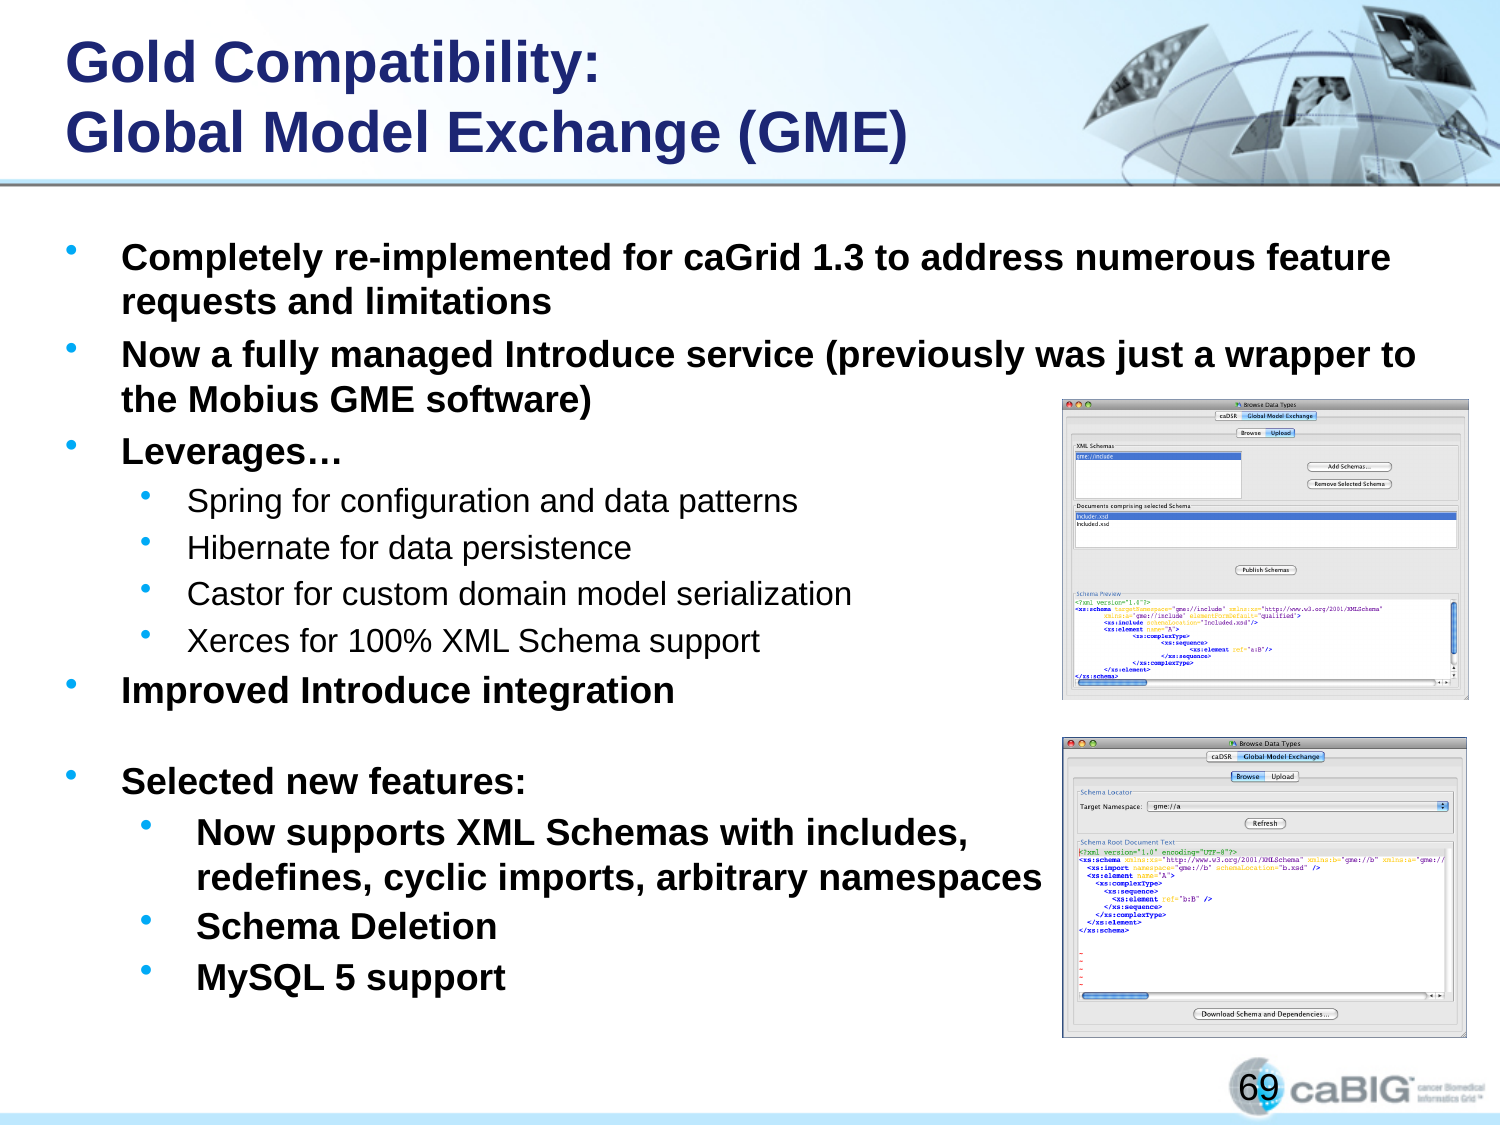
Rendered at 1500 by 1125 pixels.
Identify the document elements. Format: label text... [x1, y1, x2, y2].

picture [0, 0, 1500, 1125]
text_box Selected new features: Now supports XML Schemas with includes, redefines, cyclic imports, arbitrary namespaces Schema Deletion MySQL 5 support [50, 750, 1063, 1100]
list Completely re-implemented for caGrid 1.3 to address numerous feature requests and limitations Now a fully managed Introduce service (previously was just a wrapper to the Mobius GME software) Leverages… Spring for configuration and data patterns Hibernate for data persistence Castor for custom domain model serialization Xerces for 100% XML Schema support Improved Introduce integration [49, 224, 1438, 776]
title Gold Compatibility: Global Model Exchange (GME) [49, 0, 1176, 188]
